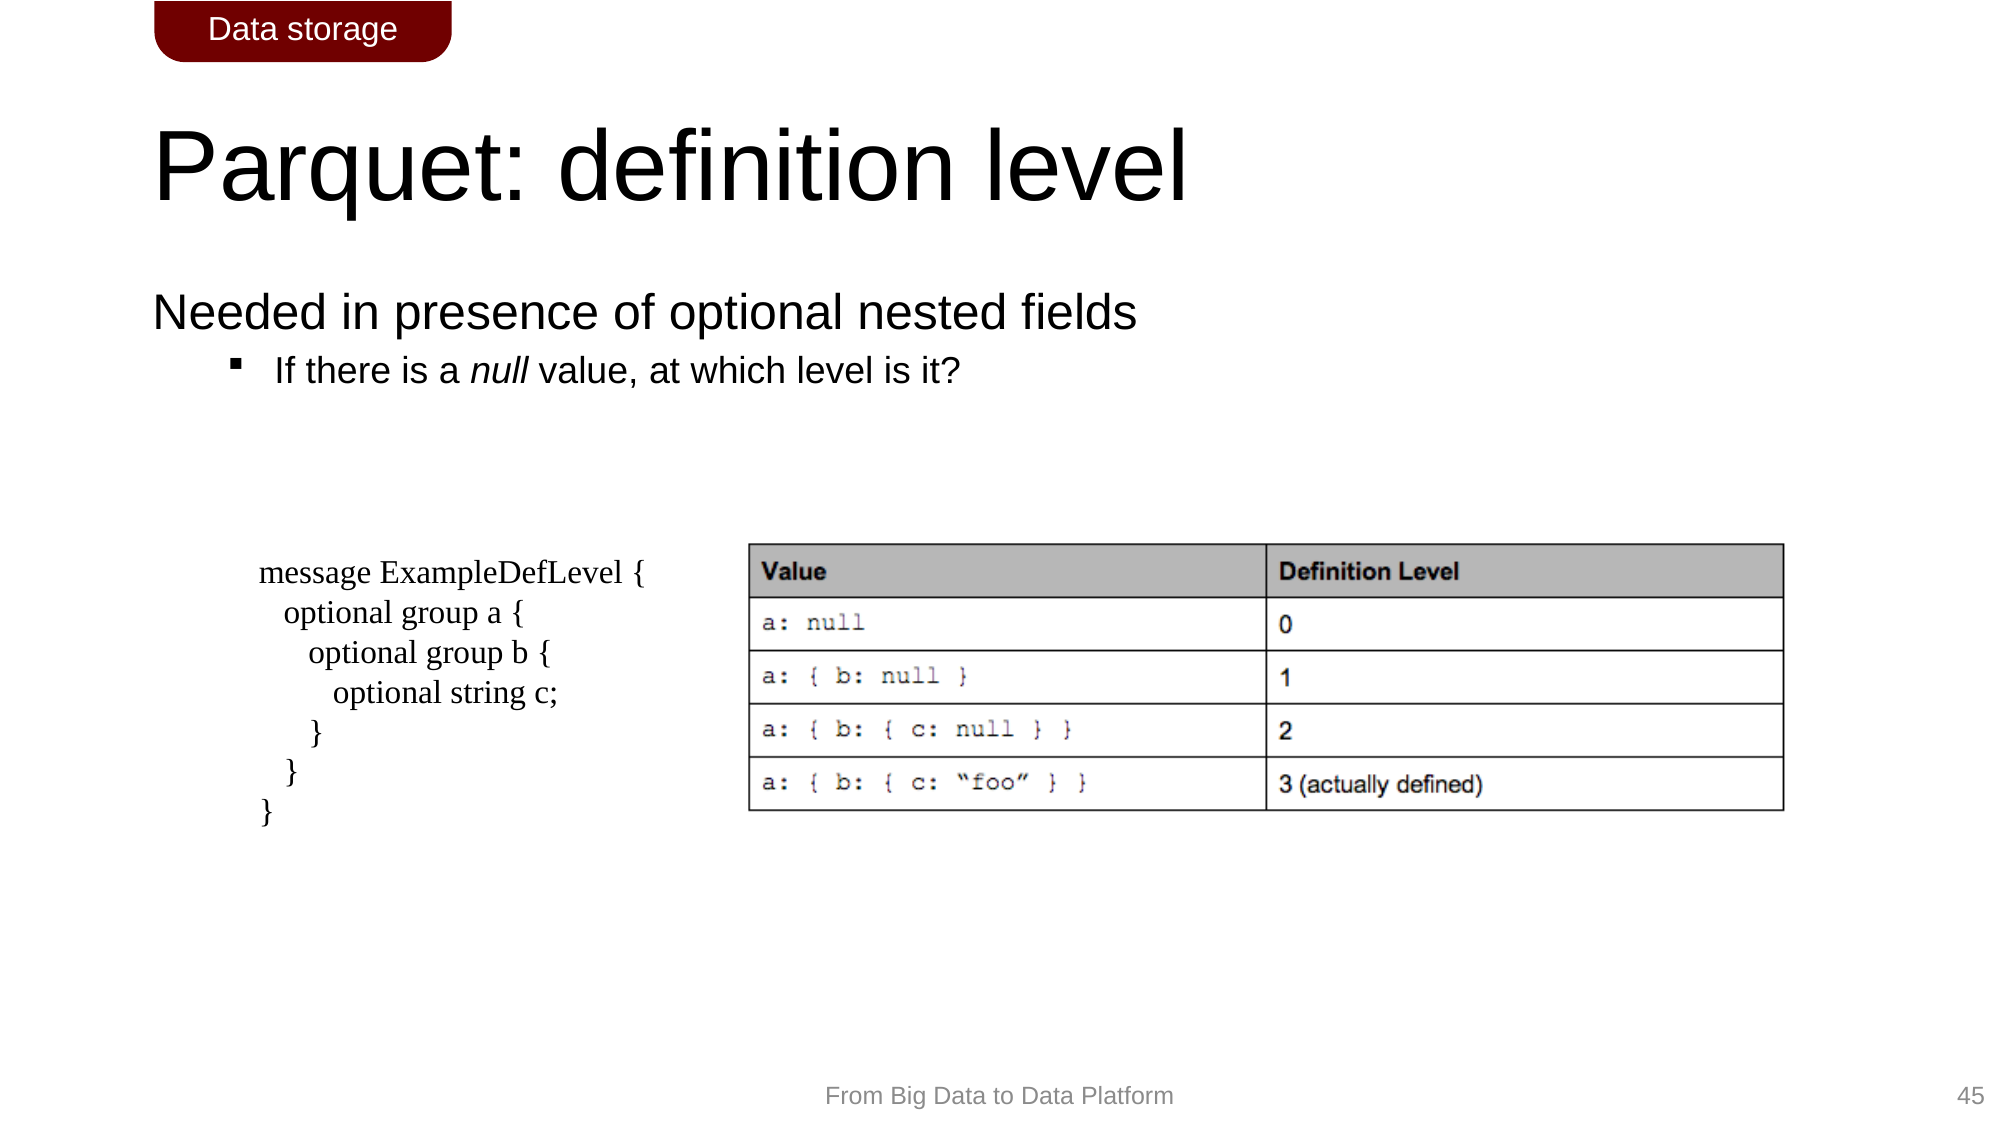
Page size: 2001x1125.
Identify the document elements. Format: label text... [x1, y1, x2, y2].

list Needed in presence of optional nested fields If there is a null value, at which level is it? [137, 278, 1863, 993]
text_box message ExampleDefLevel { optional group a { optional group b { optional string c; } } } [244, 542, 761, 837]
picture [747, 542, 1788, 813]
text_box Data storage [154, 1, 452, 63]
title Parquet: definition level [137, 59, 1863, 278]
slide_number 45 [1550, 1065, 2000, 1125]
